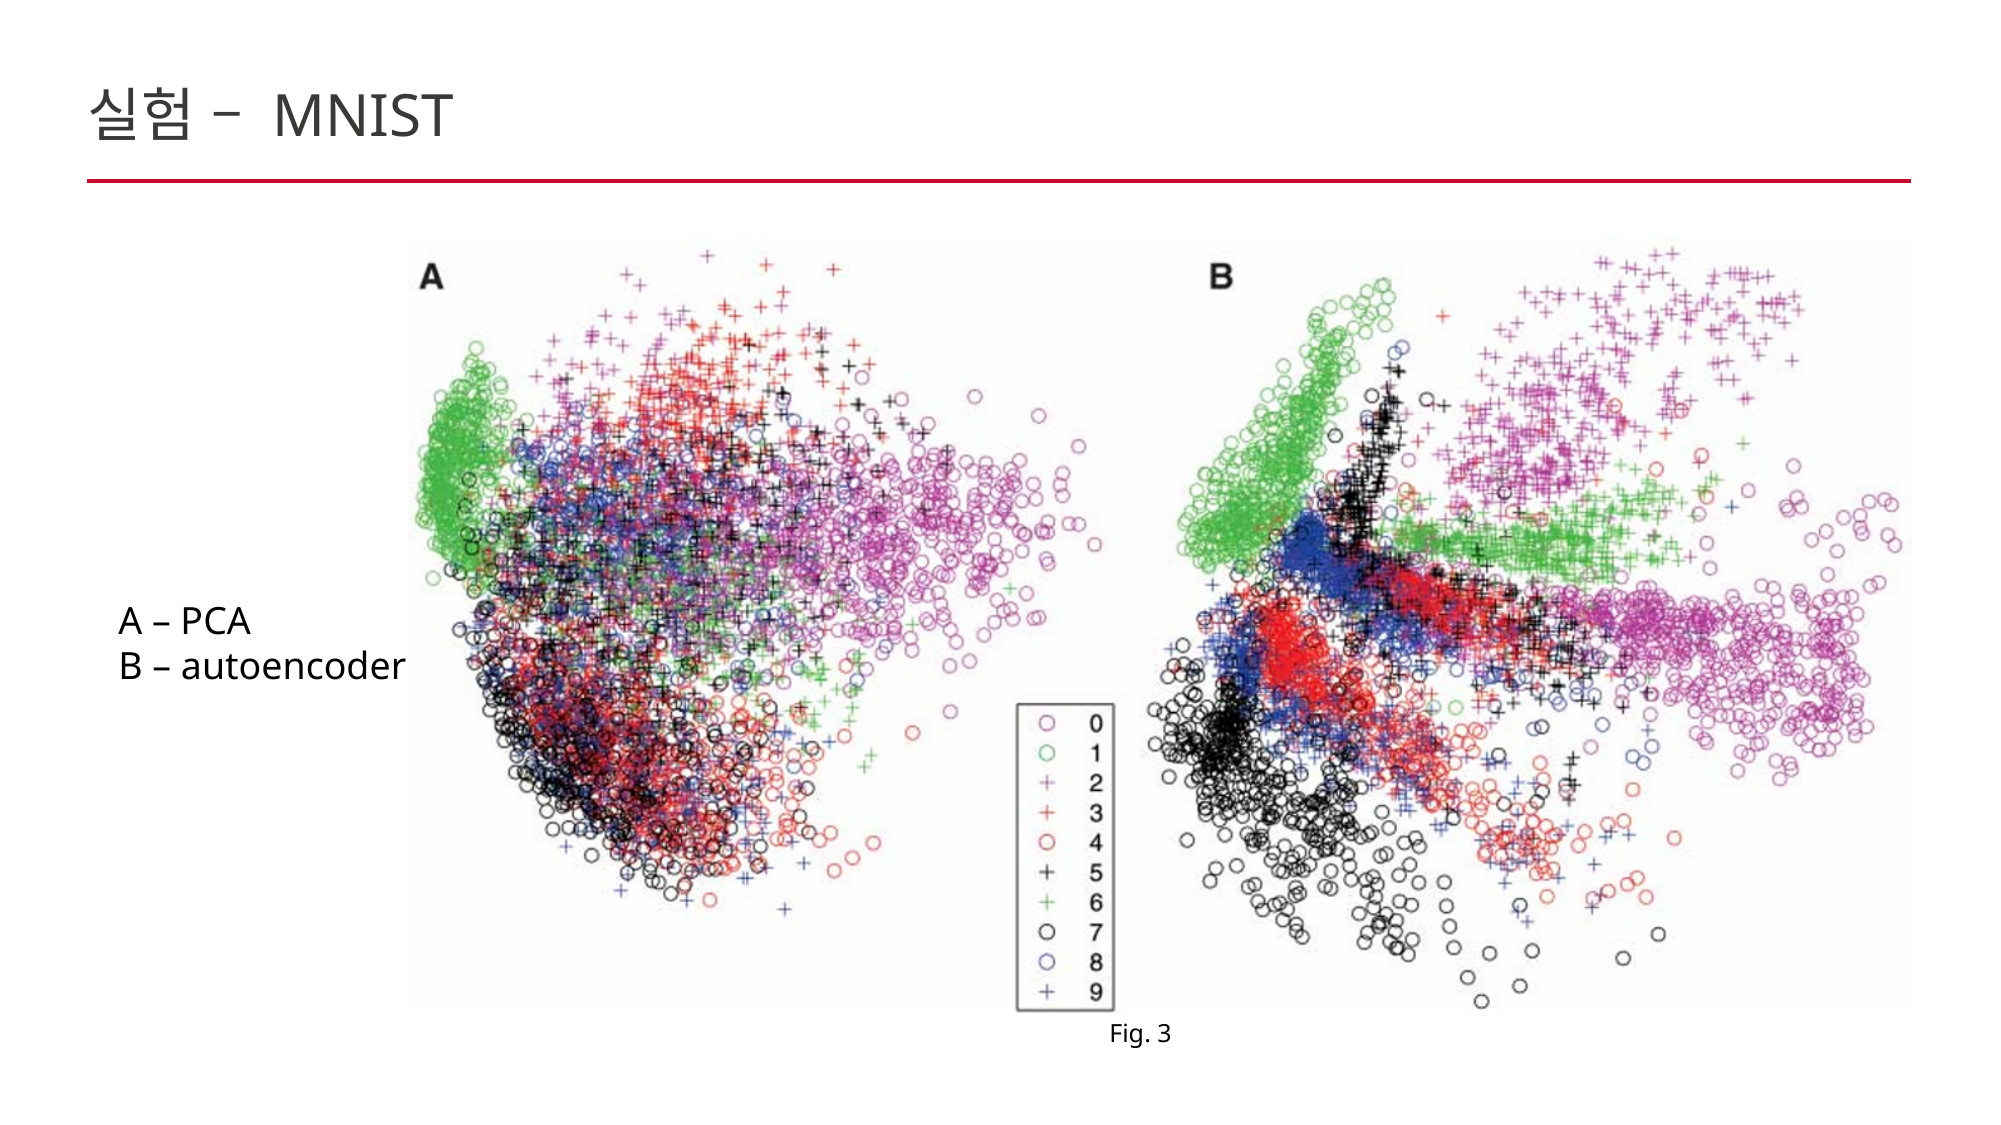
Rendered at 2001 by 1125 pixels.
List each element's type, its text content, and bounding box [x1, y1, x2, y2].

text_box A – PCA B – autoencoder [103, 589, 377, 695]
title 실험 – MNIST [72, 70, 1912, 163]
picture [377, 214, 1912, 1034]
text_box Fig. 3 [1094, 1034, 1195, 1056]
